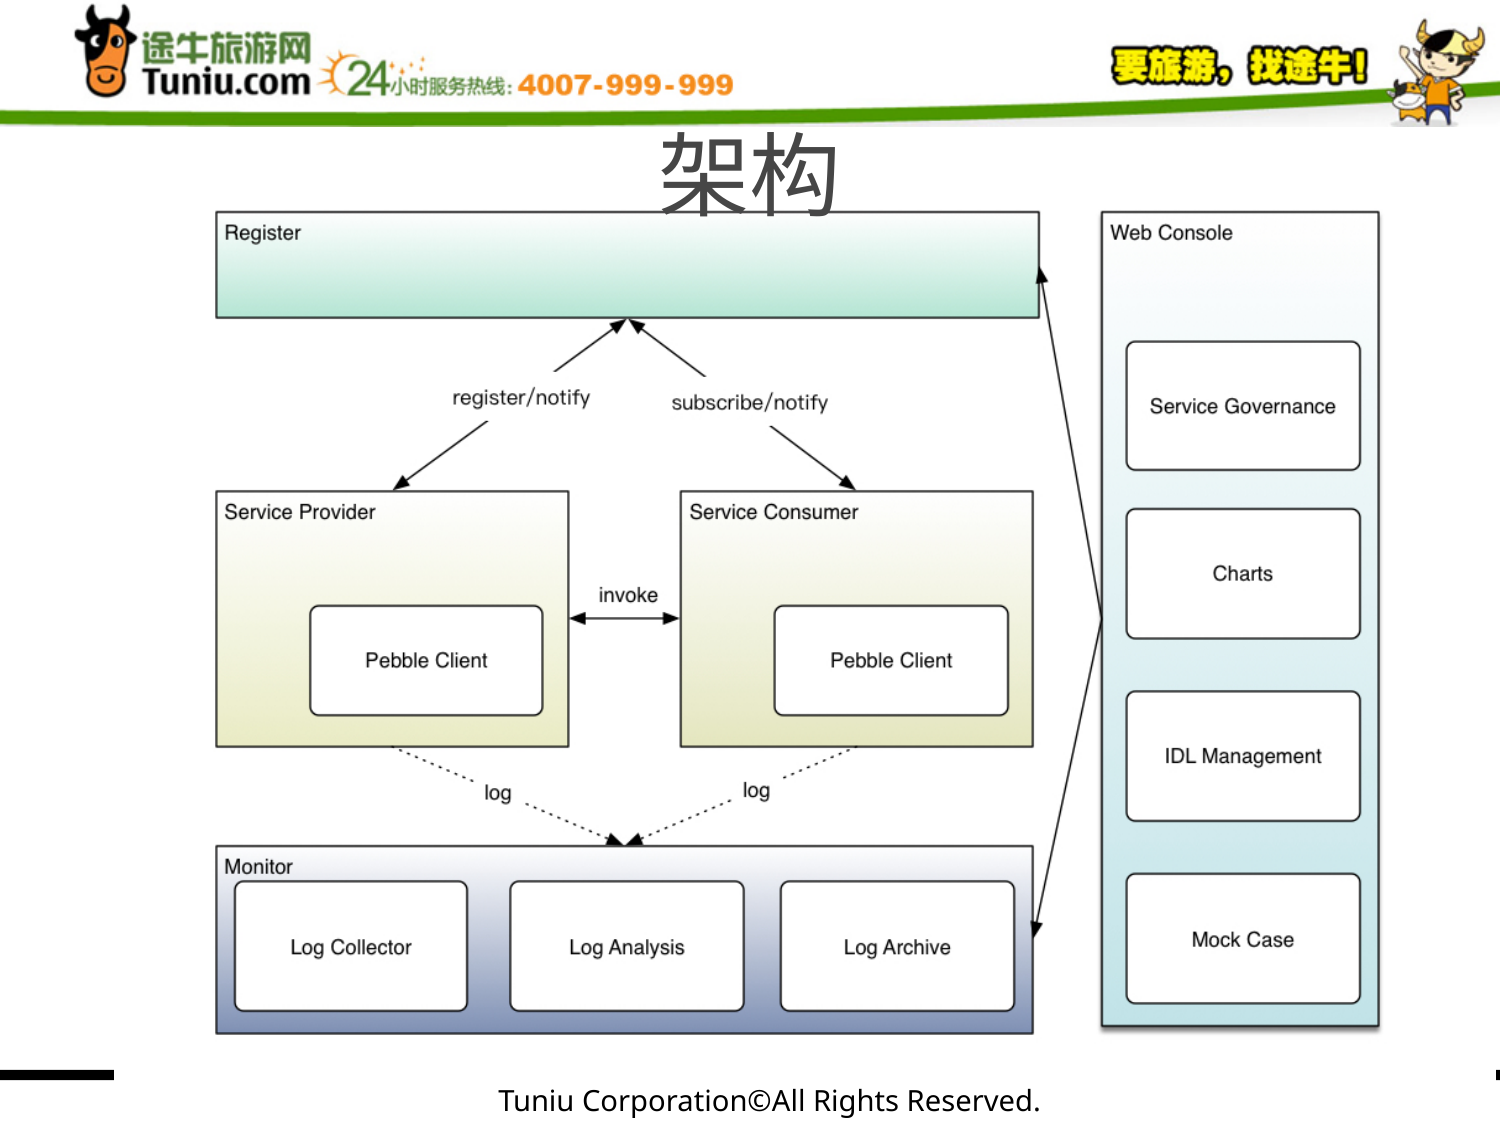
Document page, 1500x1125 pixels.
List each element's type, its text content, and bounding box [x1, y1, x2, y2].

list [114, 148, 1497, 1085]
picture [0, 0, 1500, 127]
title 架构 [75, 112, 1425, 233]
